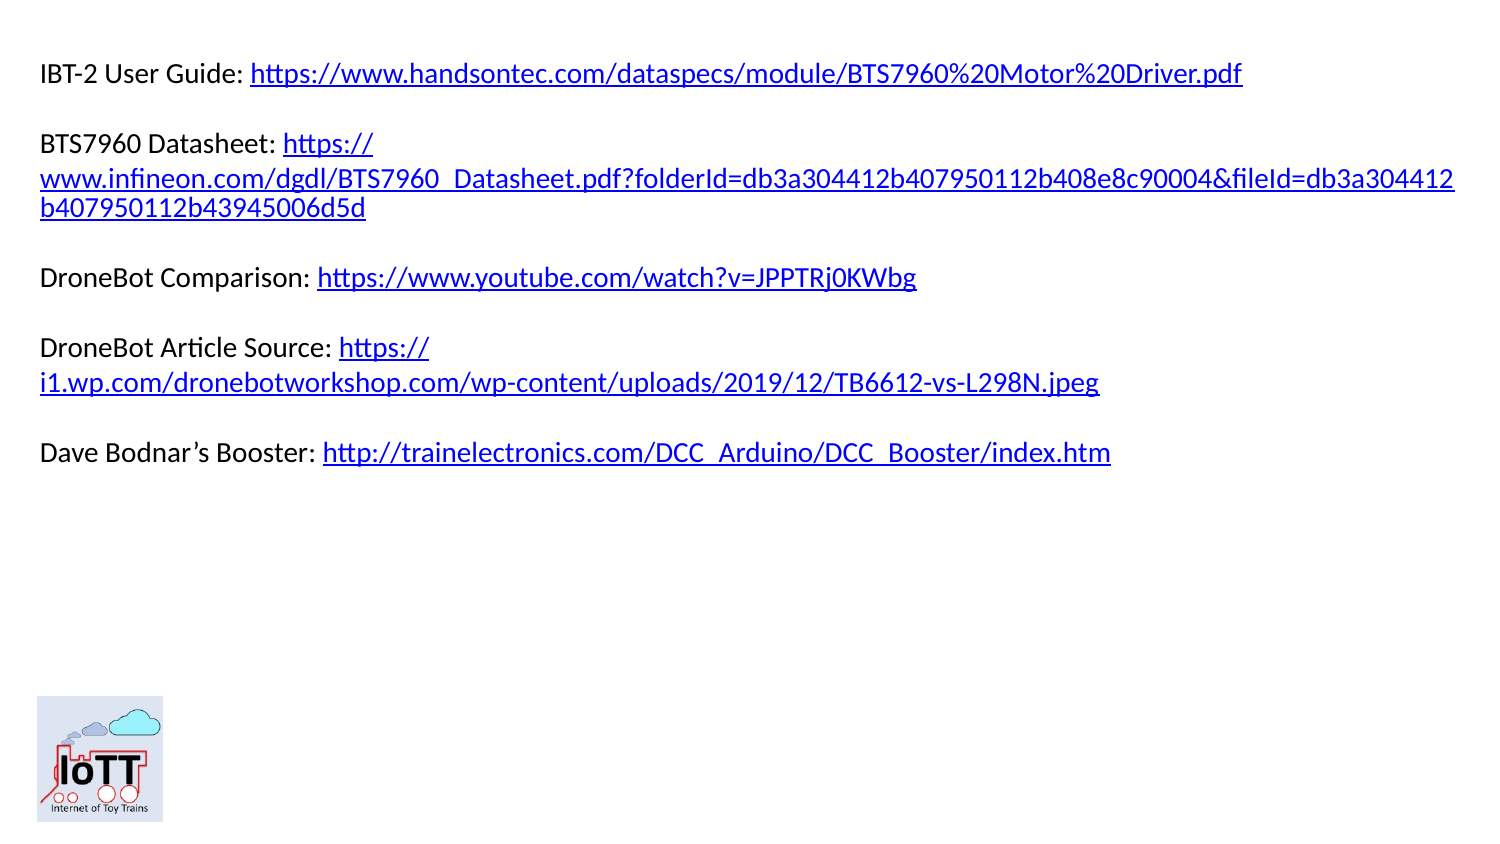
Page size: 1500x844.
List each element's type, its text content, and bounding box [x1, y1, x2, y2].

text_box IBT-2 User Guide: https://www.handsontec.com/dataspecs/module/BTS7960%20Motor%20Driver.pdf BTS7960 Datasheet: https://www.infineon.com/dgdl/BTS7960_Datasheet.pdf?folderId=db3a304412b407950112b408e8c90004&fileId=db3a304412b407950112b43945006d5d DroneBot Comparison: https://www.youtube.com/watch?v=JPPTRj0KWbg DroneBot Article Source: https://i1.wp.com/dronebotworkshop.com/wp-content/uploads/2019/12/TB6612-vs-L298N.jpeg Dave Bodnar’s Booster: http://trainelectronics.com/DCC_Arduino/DCC_Booster/index.htm [24, 46, 1475, 517]
picture [37, 696, 163, 822]
